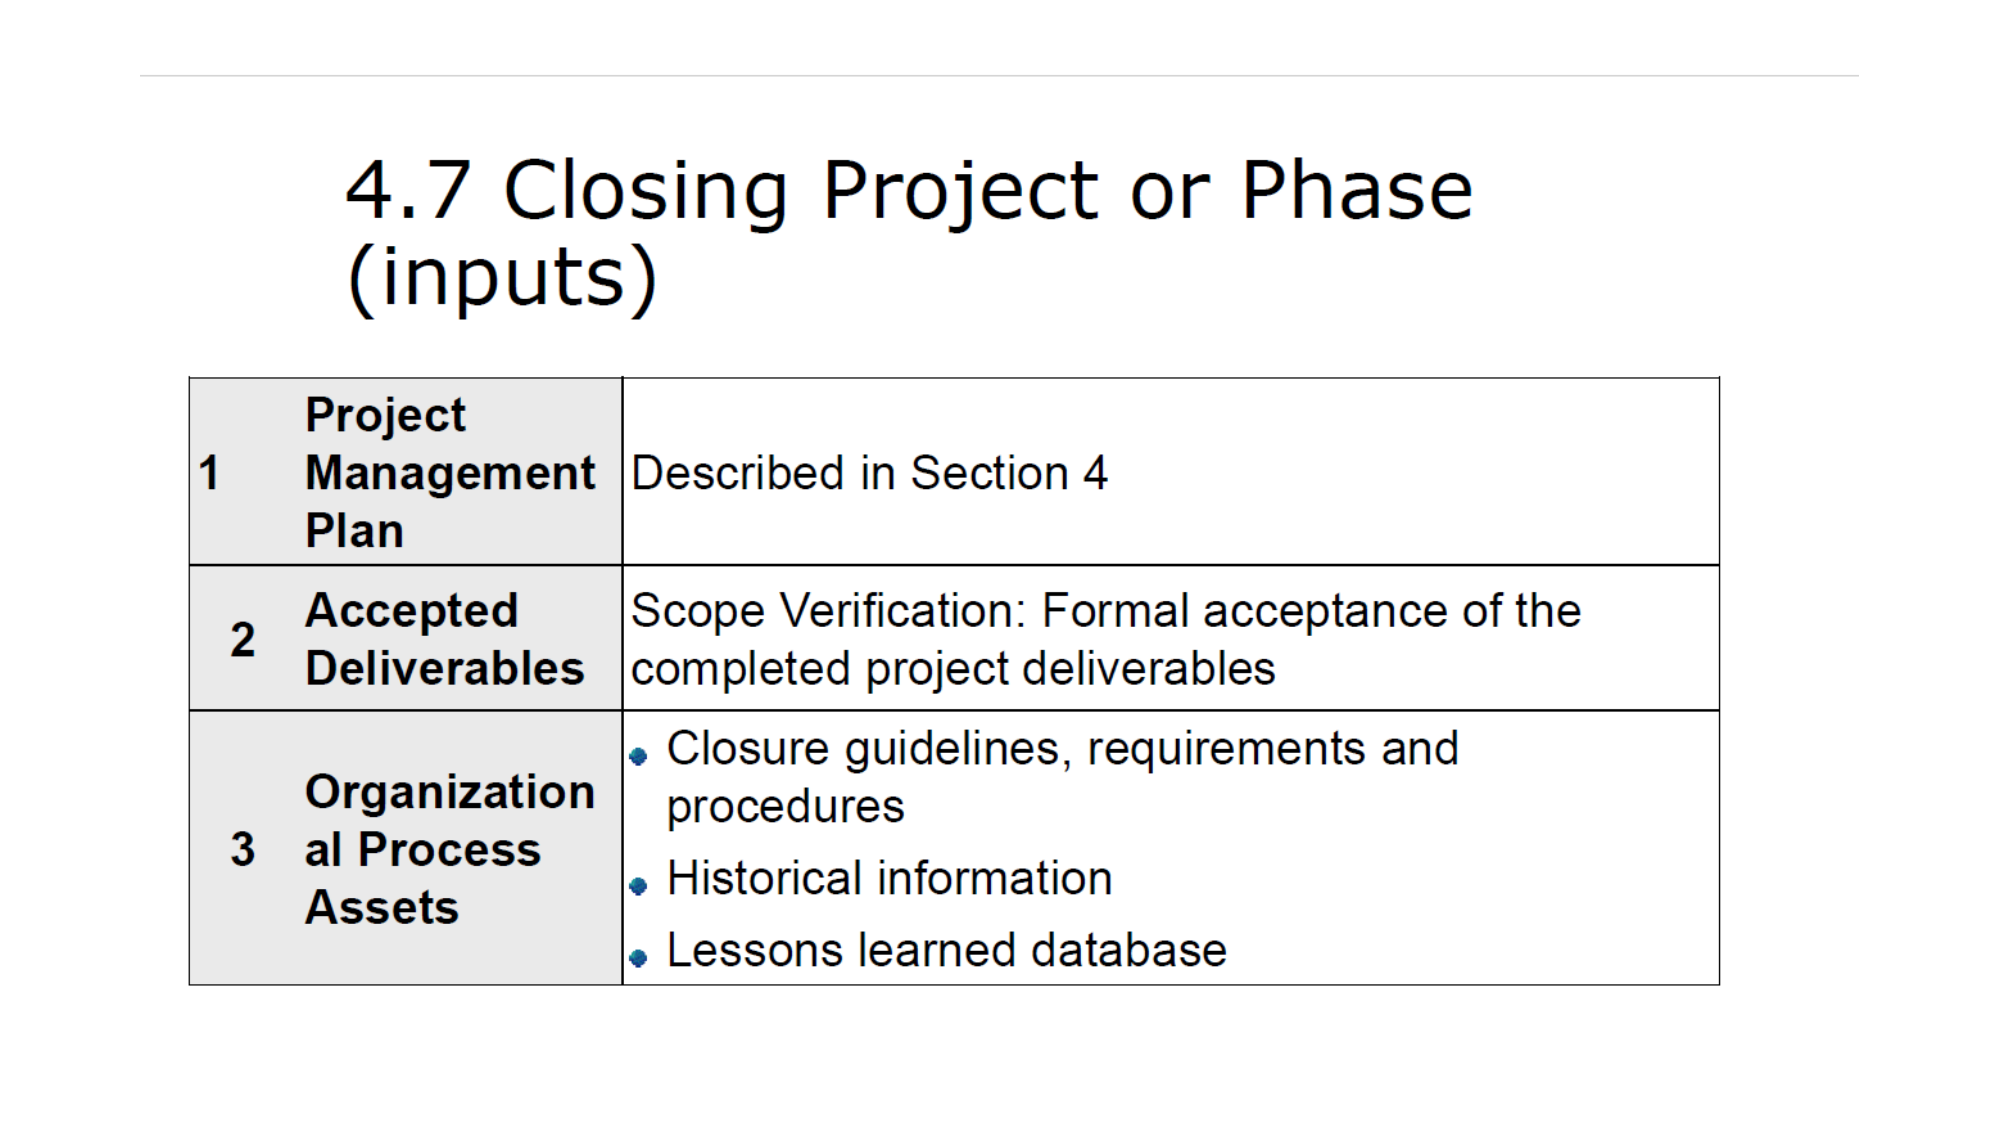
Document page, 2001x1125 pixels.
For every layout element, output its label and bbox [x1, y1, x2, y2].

list [140, 74, 1860, 1051]
